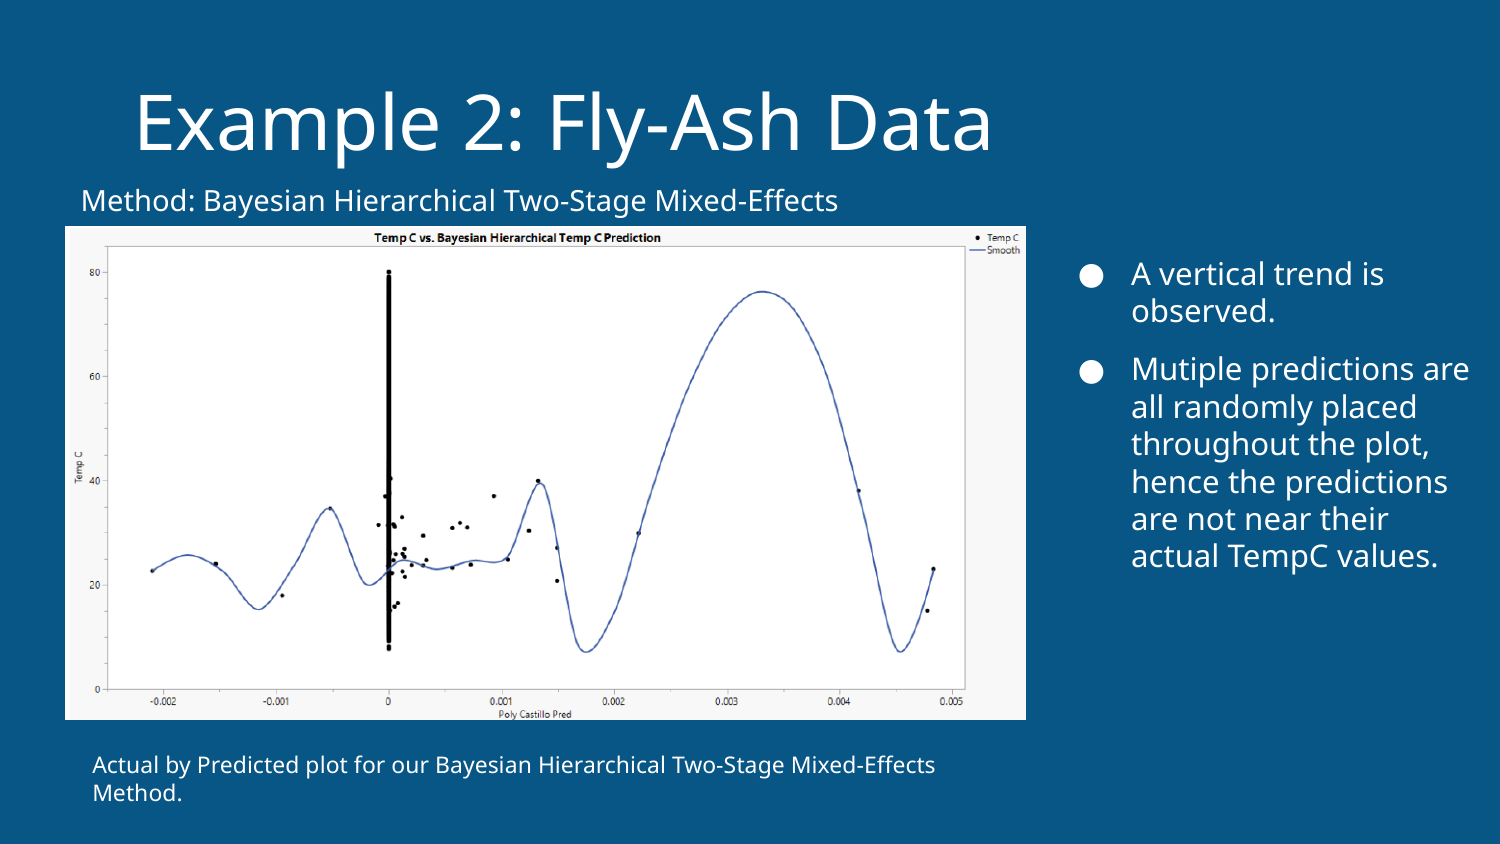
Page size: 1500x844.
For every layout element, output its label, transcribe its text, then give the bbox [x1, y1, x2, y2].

text_box A vertical trend is observed. Mutiple predictions are all randomly placed throughout the plot, hence the predictions are not near their actual TempC values. [1041, 238, 1500, 734]
title Example 2: Fly-Ash Data [118, 72, 1382, 167]
text_box Method: Bayesian Hierarchical Two-Stage Mixed-Effects [65, 166, 873, 222]
text_box Actual by Predicted plot for our Bayesian Hierarchical Two-Stage Mixed-Effects Method. [77, 735, 1038, 830]
picture [65, 226, 1026, 721]
